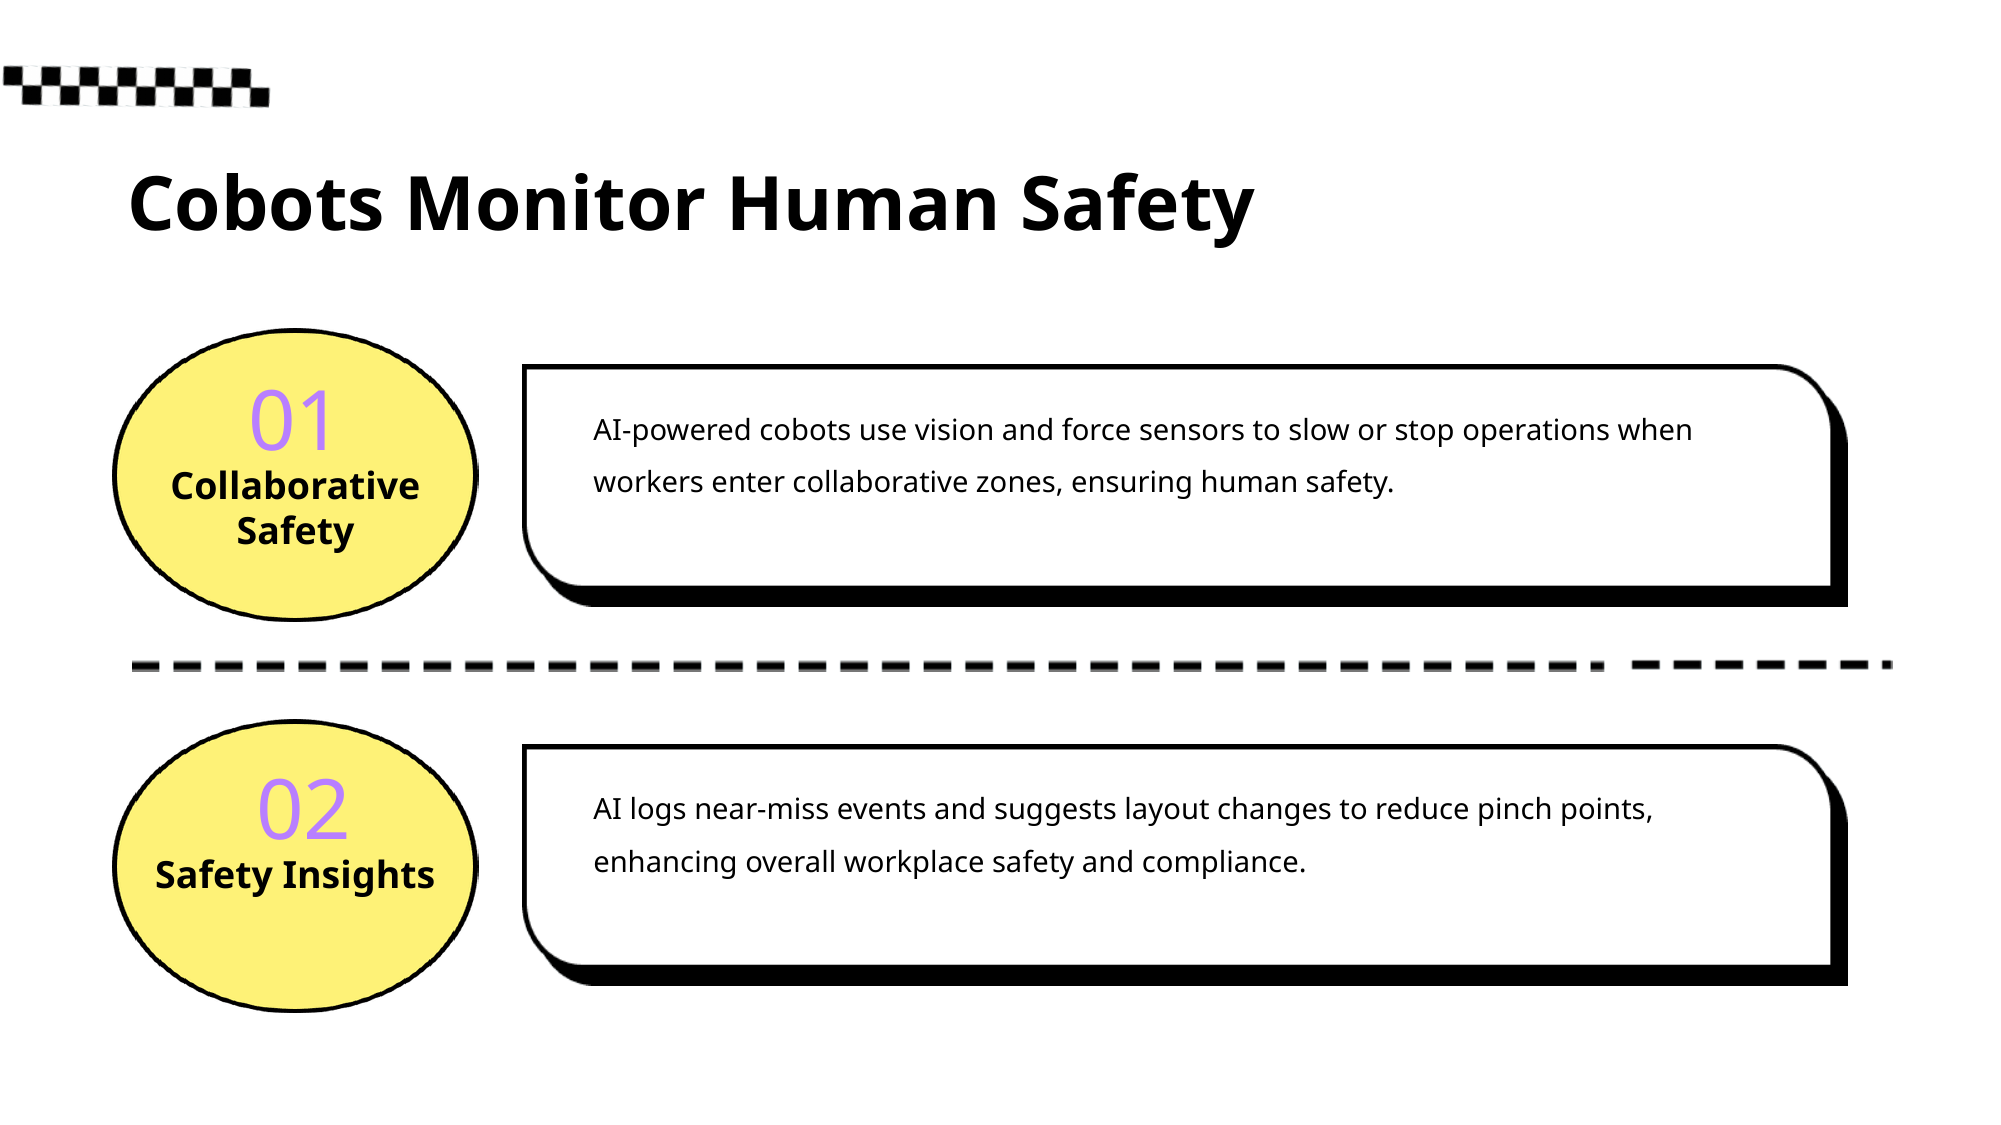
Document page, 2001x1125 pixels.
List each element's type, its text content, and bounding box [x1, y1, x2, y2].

picture [112, 328, 1893, 632]
picture [0, 0, 273, 221]
text_box Cobots Monitor Human Safety [112, 147, 1871, 285]
picture [132, 659, 1893, 672]
picture [112, 709, 1893, 1013]
